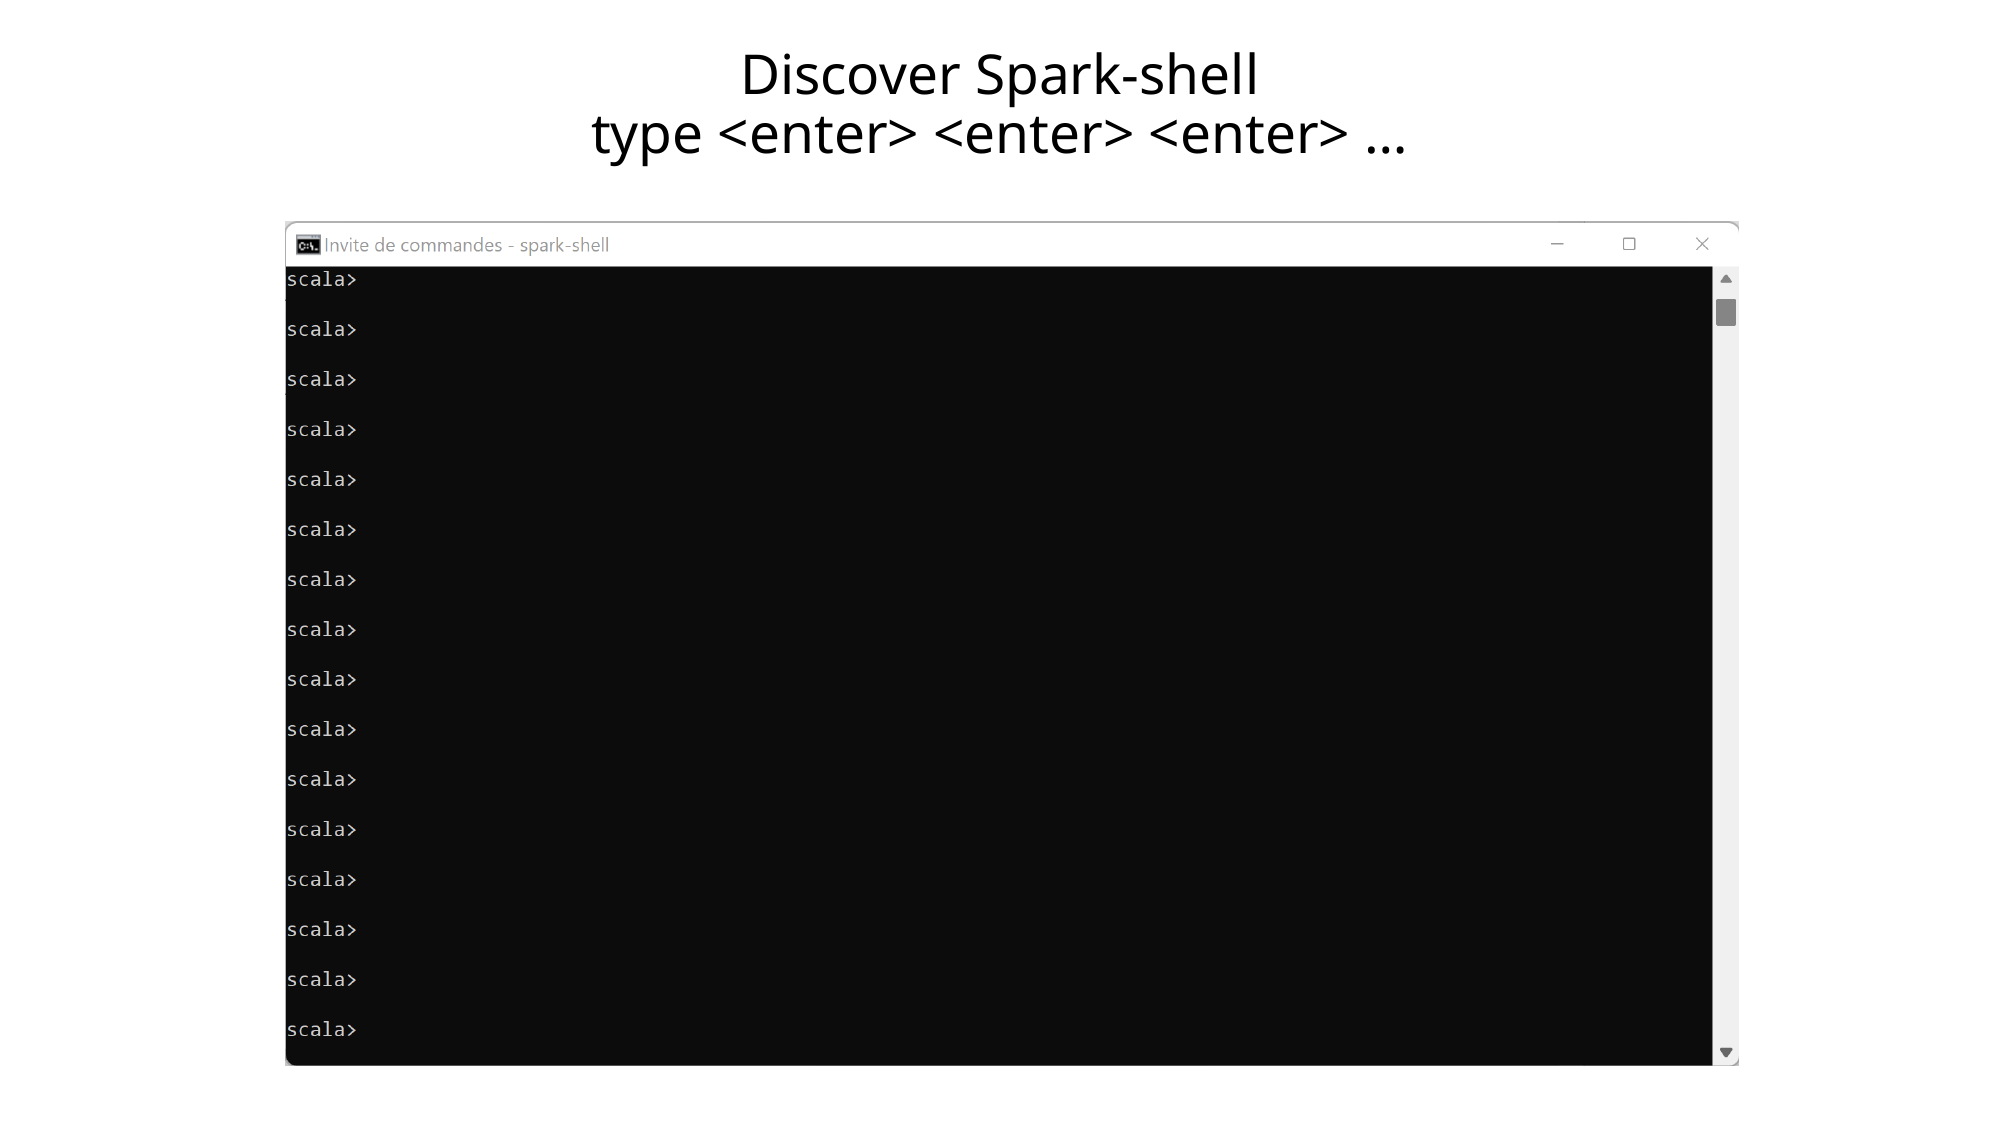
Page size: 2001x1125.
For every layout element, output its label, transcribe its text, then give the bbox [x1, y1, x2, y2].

picture [285, 221, 1739, 1066]
title Discover Spark-shell type <enter> <enter> <enter> … [137, 38, 1863, 174]
